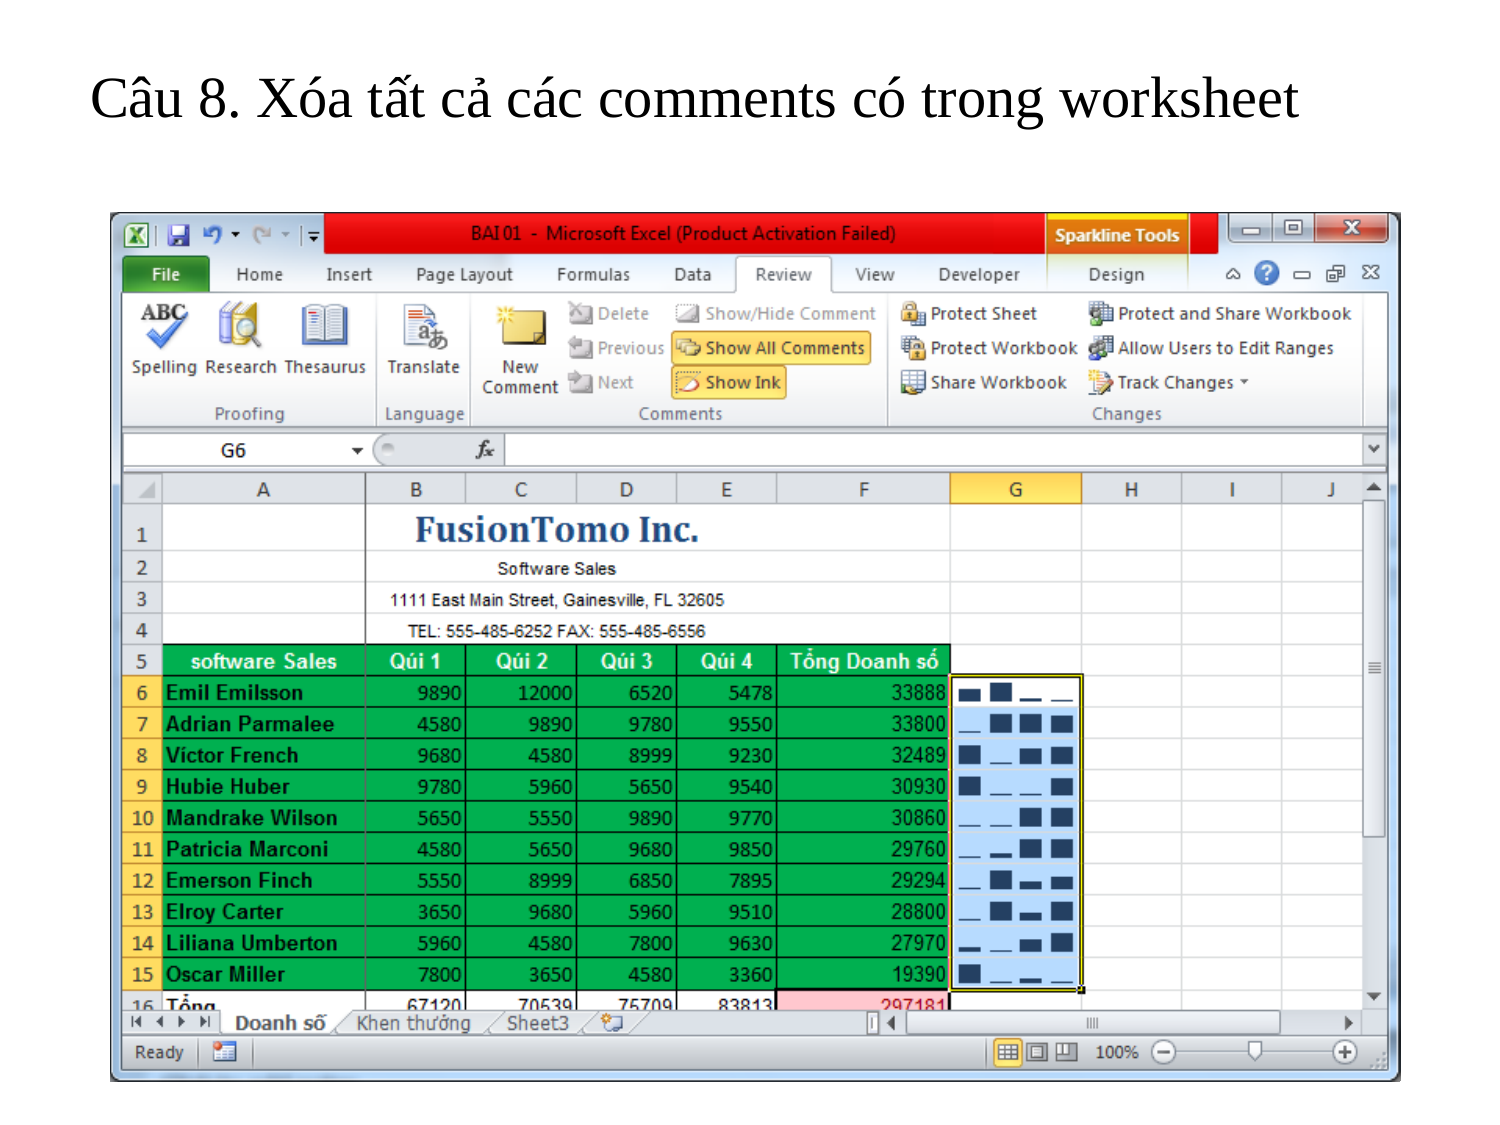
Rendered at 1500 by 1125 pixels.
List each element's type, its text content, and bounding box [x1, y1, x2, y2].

title Câu 8. Xóa tất cả các comments có trong worksheet [75, 0, 1425, 188]
picture [110, 212, 1401, 1082]
